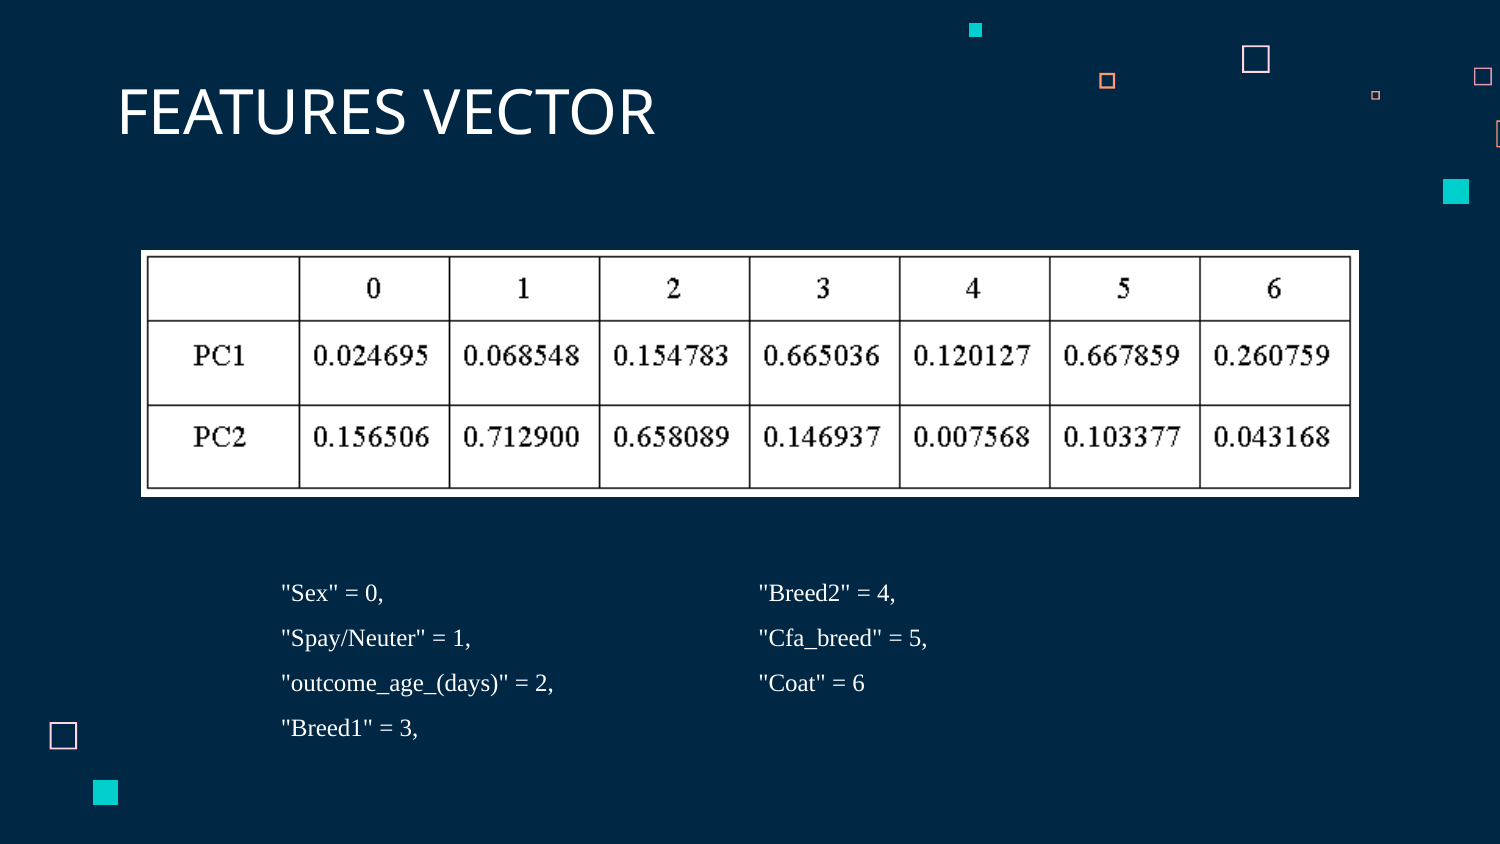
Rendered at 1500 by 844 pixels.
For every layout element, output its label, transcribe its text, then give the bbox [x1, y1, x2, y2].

title FEATURES VECTOR [101, 67, 878, 163]
text_box "Sex" = 0, "Spay/Neuter" = 1, "outcome_age_(days)" = 2, "Breed1" = 3, [265, 547, 603, 727]
text_box "Breed2" = 4, "Cfa_breed" = 5, "Coat" = 6 [743, 547, 1092, 760]
picture [141, 249, 1359, 498]
